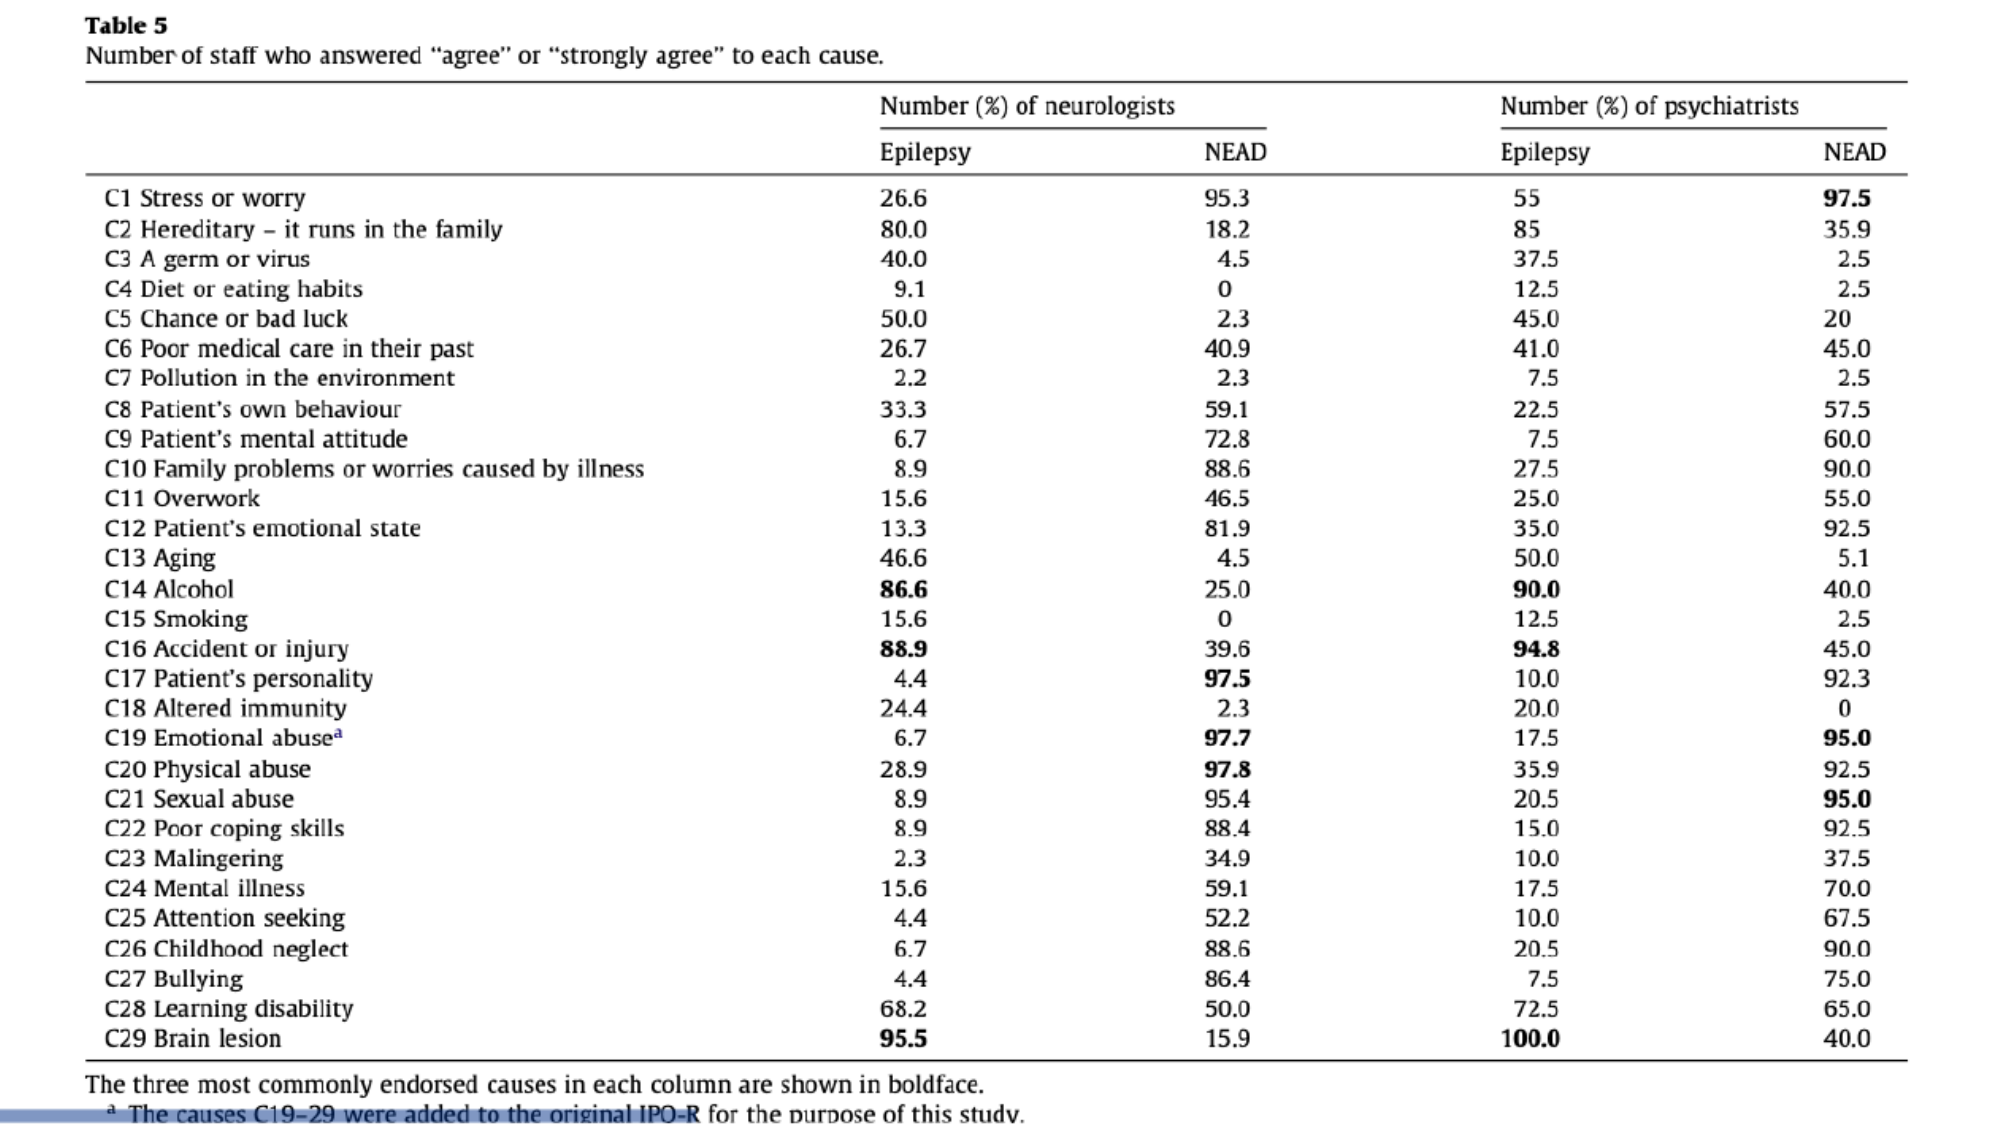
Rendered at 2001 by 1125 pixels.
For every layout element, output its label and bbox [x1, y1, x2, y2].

list [0, 0, 2000, 1125]
